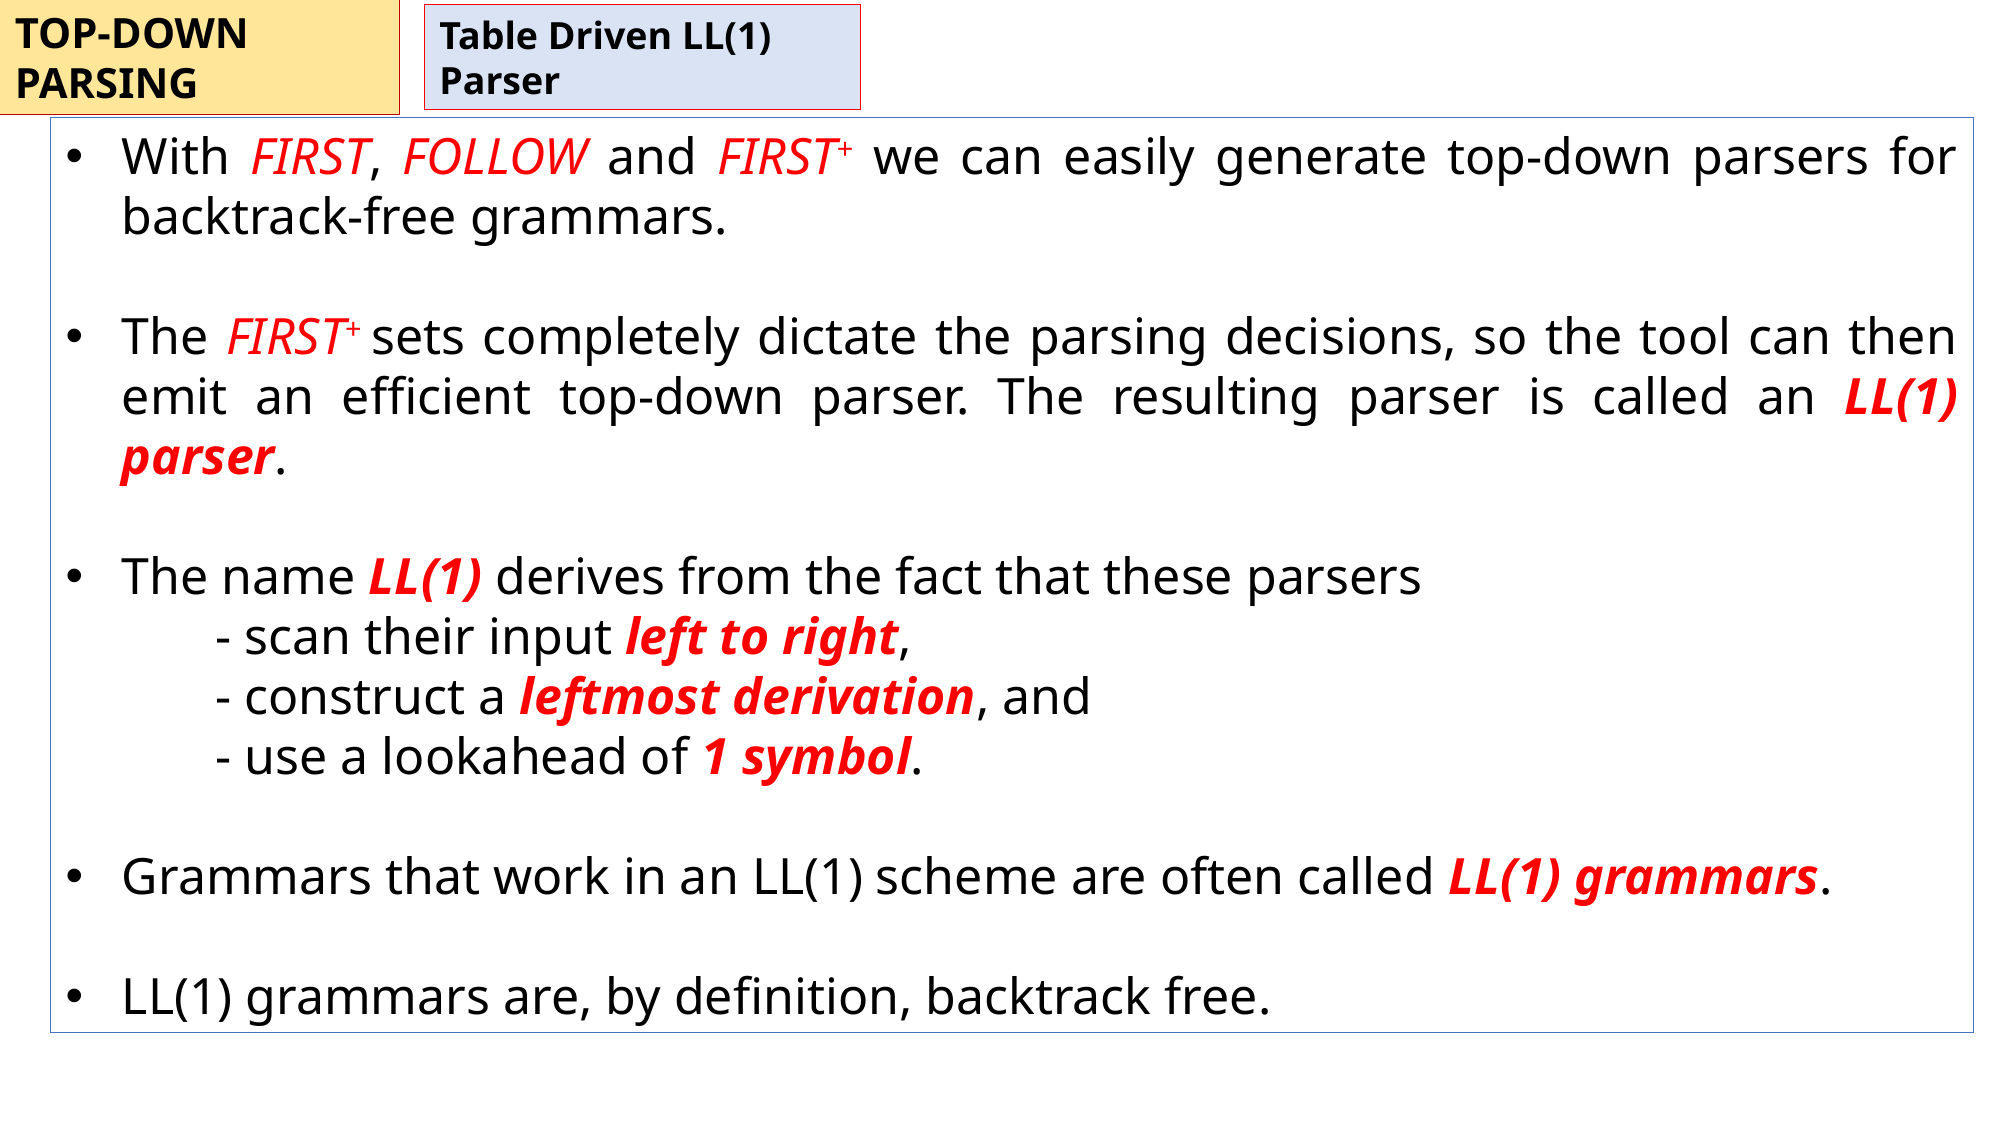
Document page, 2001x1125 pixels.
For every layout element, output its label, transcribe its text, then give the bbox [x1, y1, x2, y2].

text_box With FIRST, FOLLOW and FIRST+ we can easily generate top-down parsers for backtrack-free grammars. The FIRST+ sets completely dictate the parsing decisions, so the tool can then emit an efficient top-down parser. The resulting parser is called an LL(1) parser. The name LL(1) derives from the fact that these parsers - scan their input left to right, - construct a leftmost derivation, and - use a lookahead of 1 symbol. Grammars that work in an LL(1) scheme are often called LL(1) grammars. LL(1) grammars are, by definition, backtrack free. [50, 117, 1974, 1033]
text_box Table Driven LL(1) Parser [424, 4, 861, 110]
text_box TOP-DOWN PARSING [0, 0, 400, 115]
